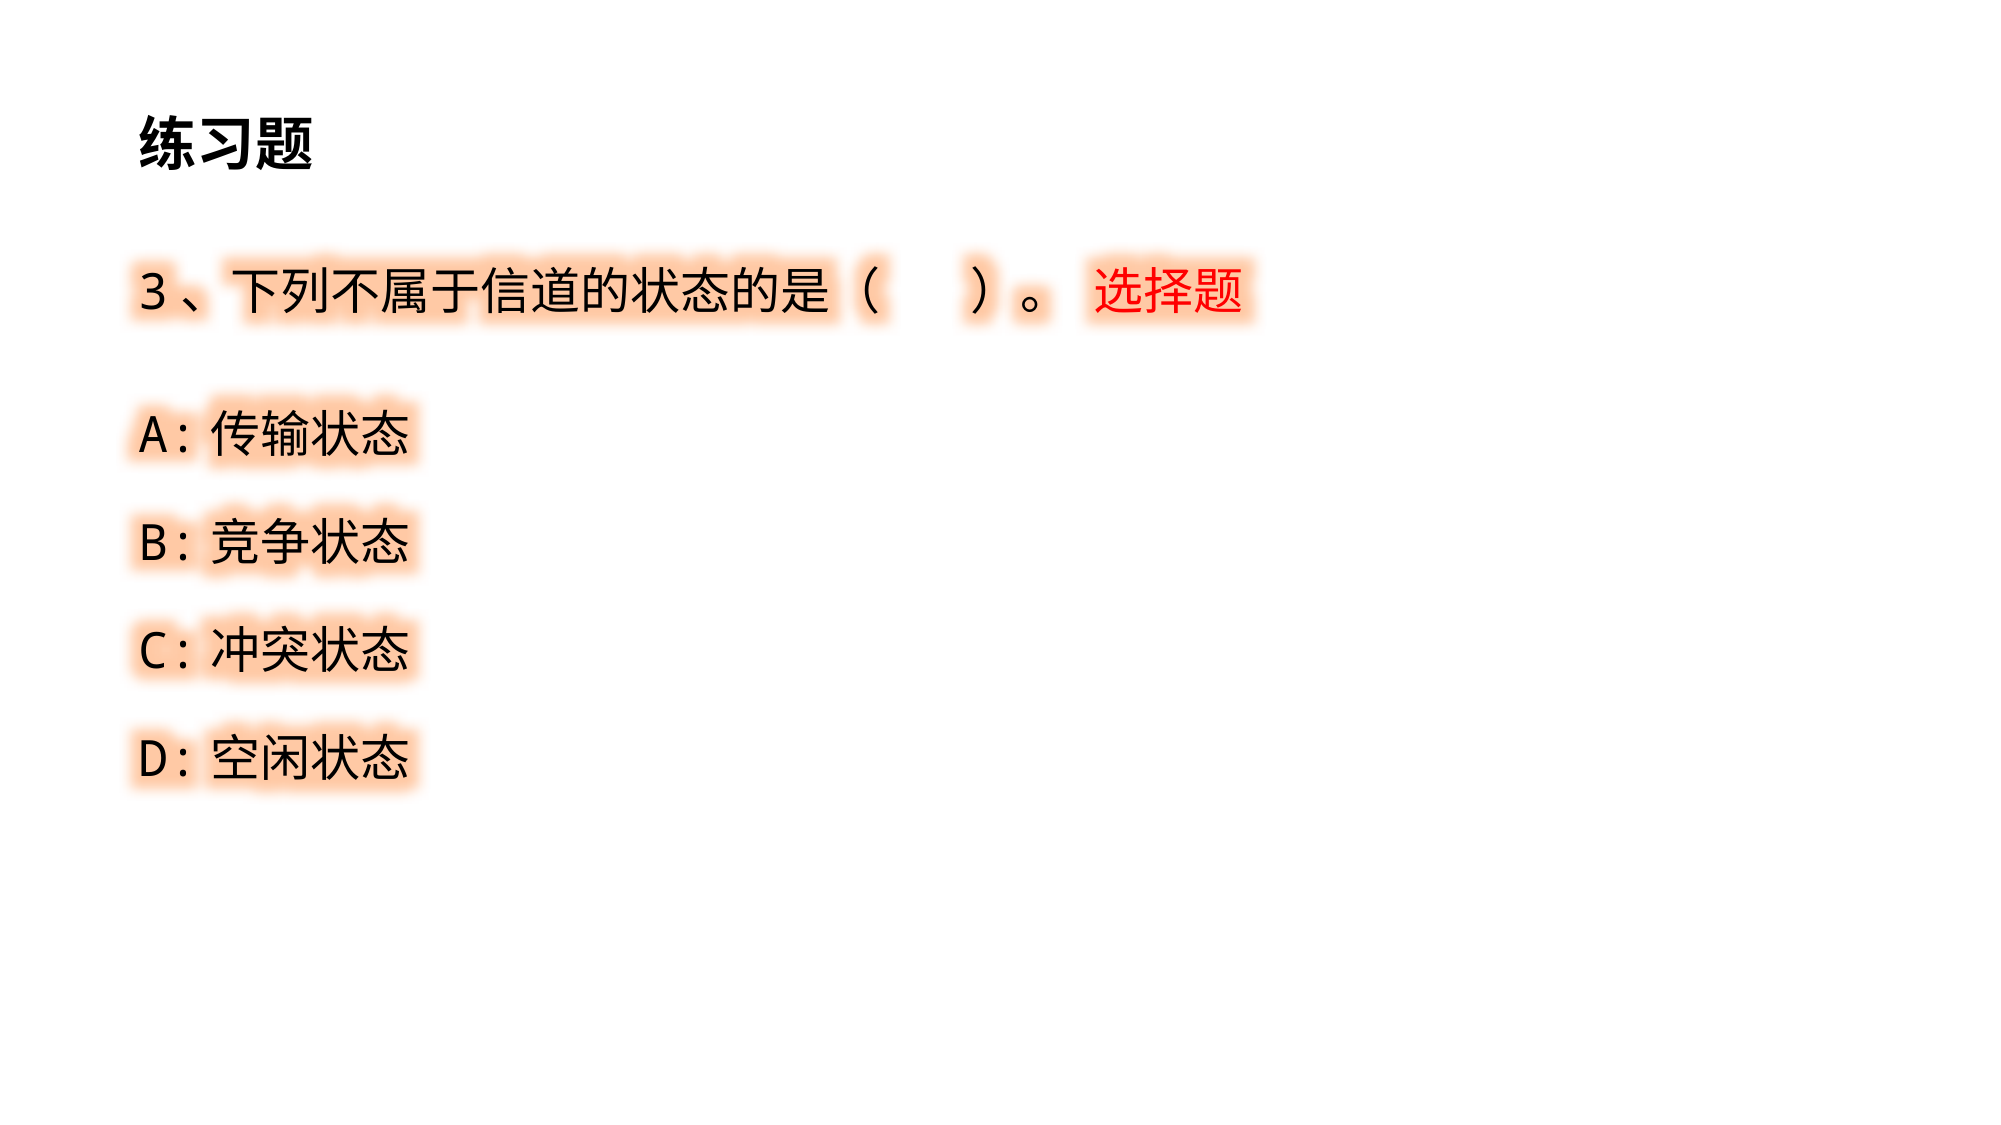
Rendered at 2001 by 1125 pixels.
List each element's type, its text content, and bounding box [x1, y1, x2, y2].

text_box 3、下列不属于信道的状态的是（ ）。 选择题 A:传输状态 B:竞争状态 C:冲突状态 D:空闲状态 [120, 219, 1839, 1047]
text_box 练习题 [120, 97, 1568, 187]
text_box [117, 216, 1843, 1051]
text_box L=800bit R=1Gbit/s v=200000km/s 求D？ D=（(L/R)*v）/2=80m [113, 212, 1847, 1055]
